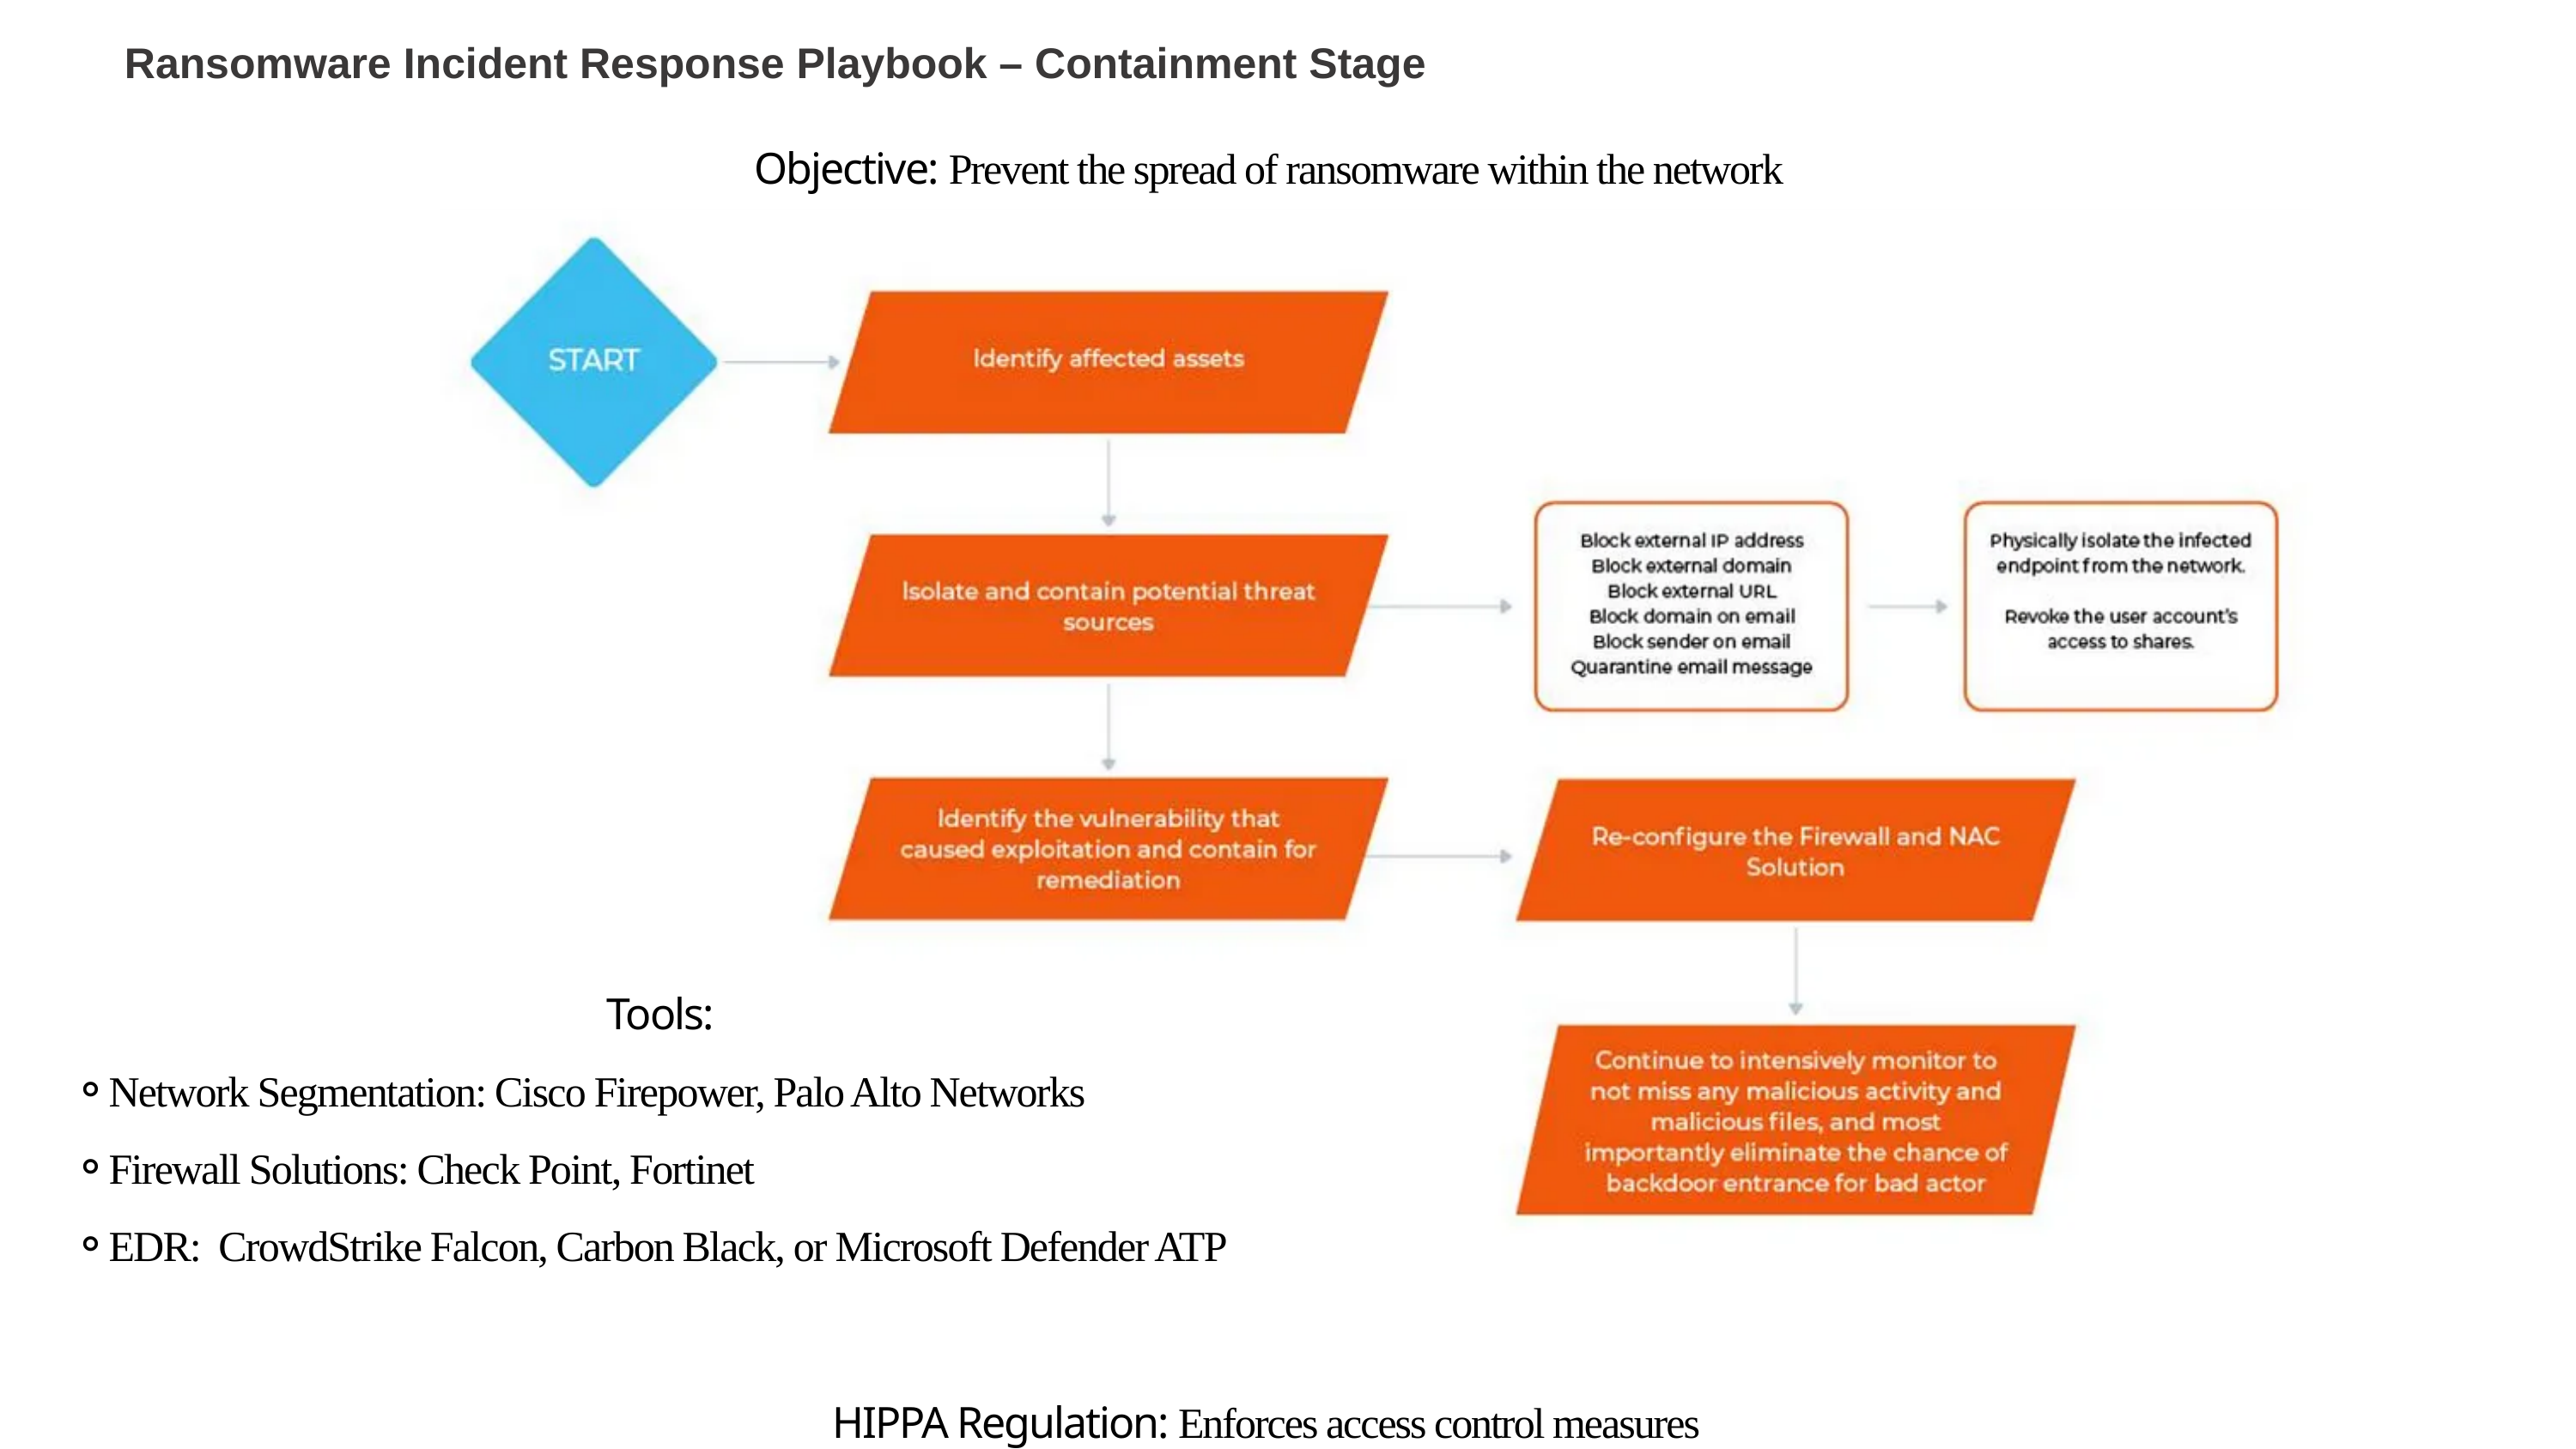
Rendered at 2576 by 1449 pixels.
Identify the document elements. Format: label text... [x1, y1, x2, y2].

text_box Tools: Network Segmentation: Cisco Firepower, Palo Alto Networks Firewall Solutions: Check Point, Fortinet EDR: CrowdStrike Falcon, Carbon Black, or Microsoft Defender ATP [3, 961, 1318, 1270]
text_box Objective: Prevent the spread of ransomware within the network [547, 118, 1990, 193]
picture [440, 208, 2313, 1245]
text_box HIPPA Regulation: Enforces access control measures [538, 1370, 1995, 1447]
text_box Ransomware Incident Response Playbook – Containment Stage [105, 26, 2471, 97]
